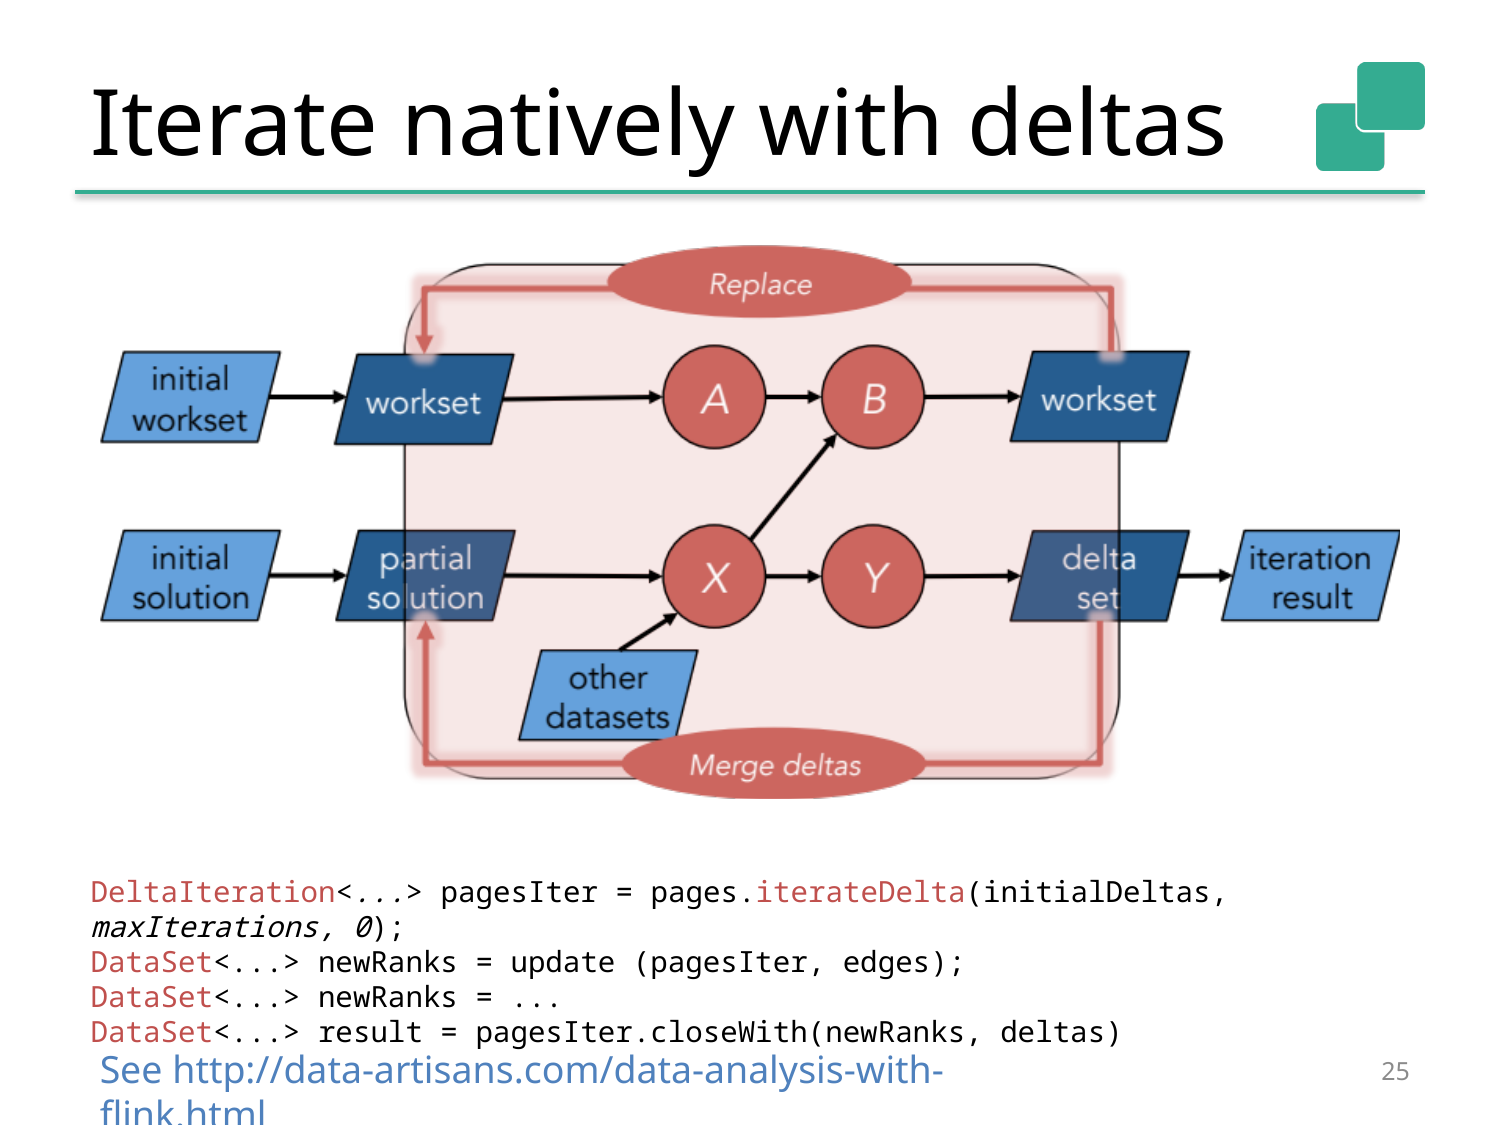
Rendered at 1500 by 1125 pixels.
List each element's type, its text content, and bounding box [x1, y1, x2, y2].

picture [1316, 62, 1425, 171]
text_box DeltaIteration<...> pagesIter = pages.iterateDelta(initialDeltas, maxIterations, 0); DataSet<...> newRanks = update (pagesIter, edges); DataSet<...> newRanks = ... DataSet<...> result = pagesIter.closeWith(newRanks, deltas) [75, 830, 1467, 1056]
title Iterate natively with deltas [75, 45, 1302, 193]
picture [99, 244, 1401, 799]
text_box See http://data-artisans.com/data-analysis-with-flink.html [85, 1038, 1116, 1125]
slide_number 25 [1074, 1042, 1425, 1103]
